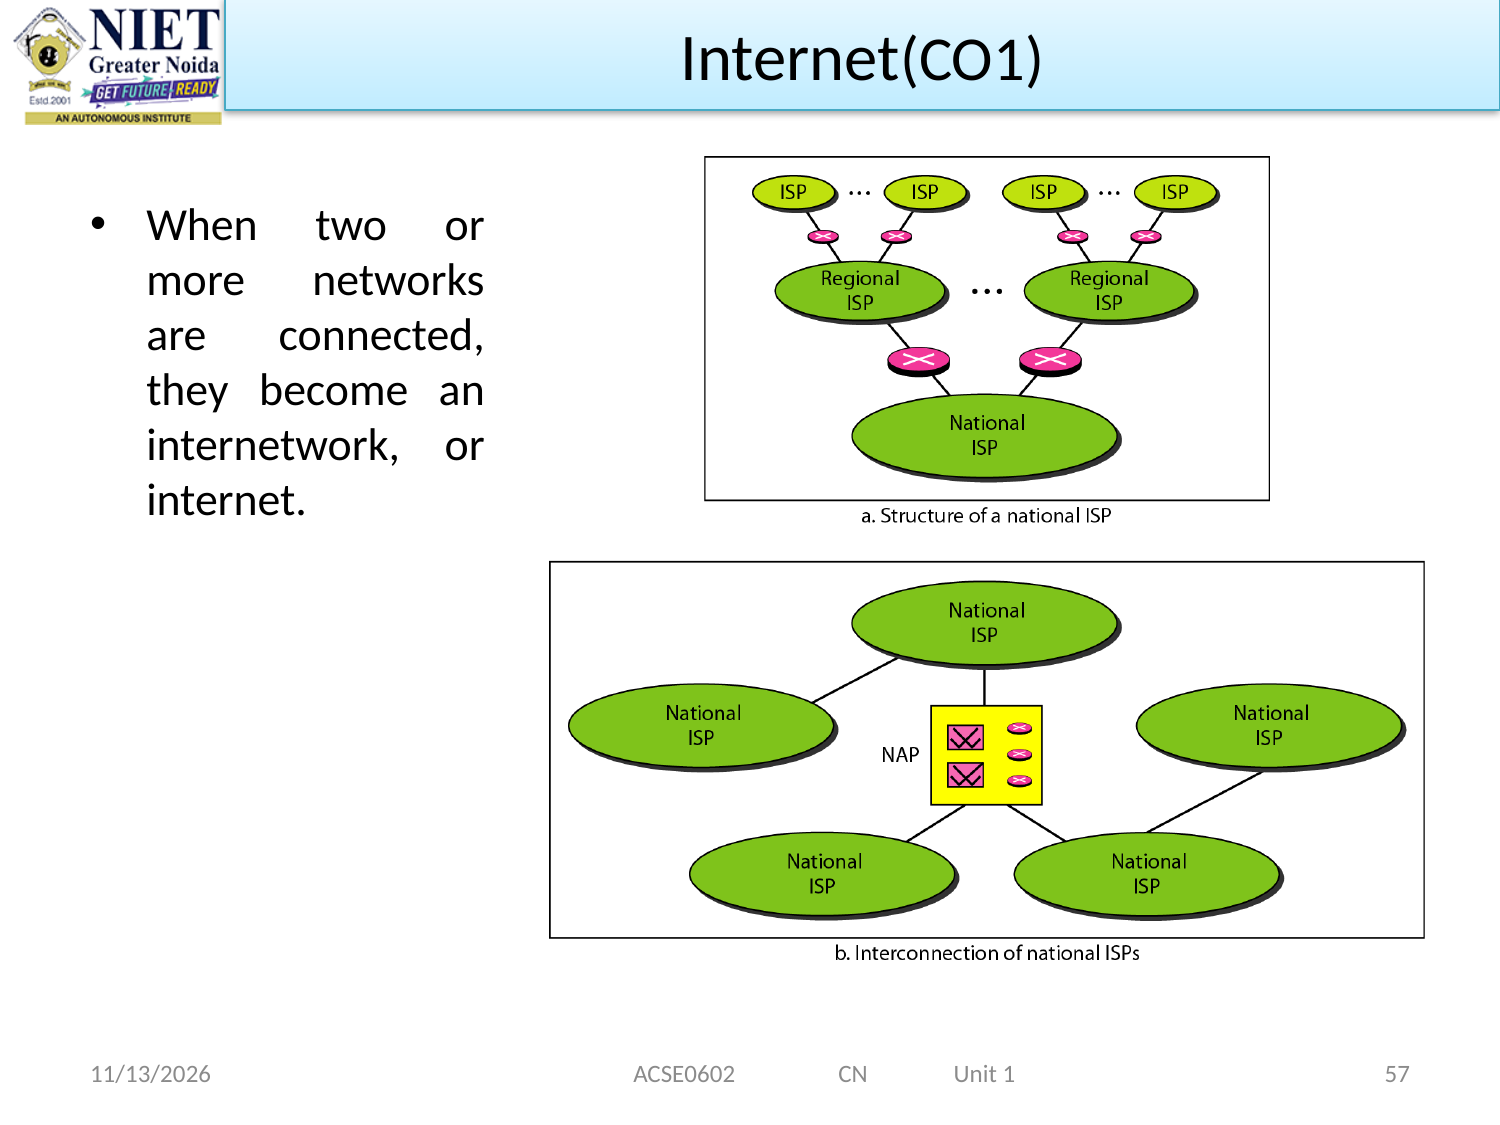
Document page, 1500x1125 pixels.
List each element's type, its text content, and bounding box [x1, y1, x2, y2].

slide_number 57 [1238, 1042, 1425, 1103]
picture [549, 156, 1426, 966]
footer ACSE0602 CN Unit 1 [412, 1042, 1238, 1103]
picture [13, 7, 222, 126]
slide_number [75, 1043, 412, 1103]
list When two or more networks are connected, they become an internetwork, or internet. [75, 187, 500, 1043]
text_box Internet(CO1) [224, 0, 1500, 111]
